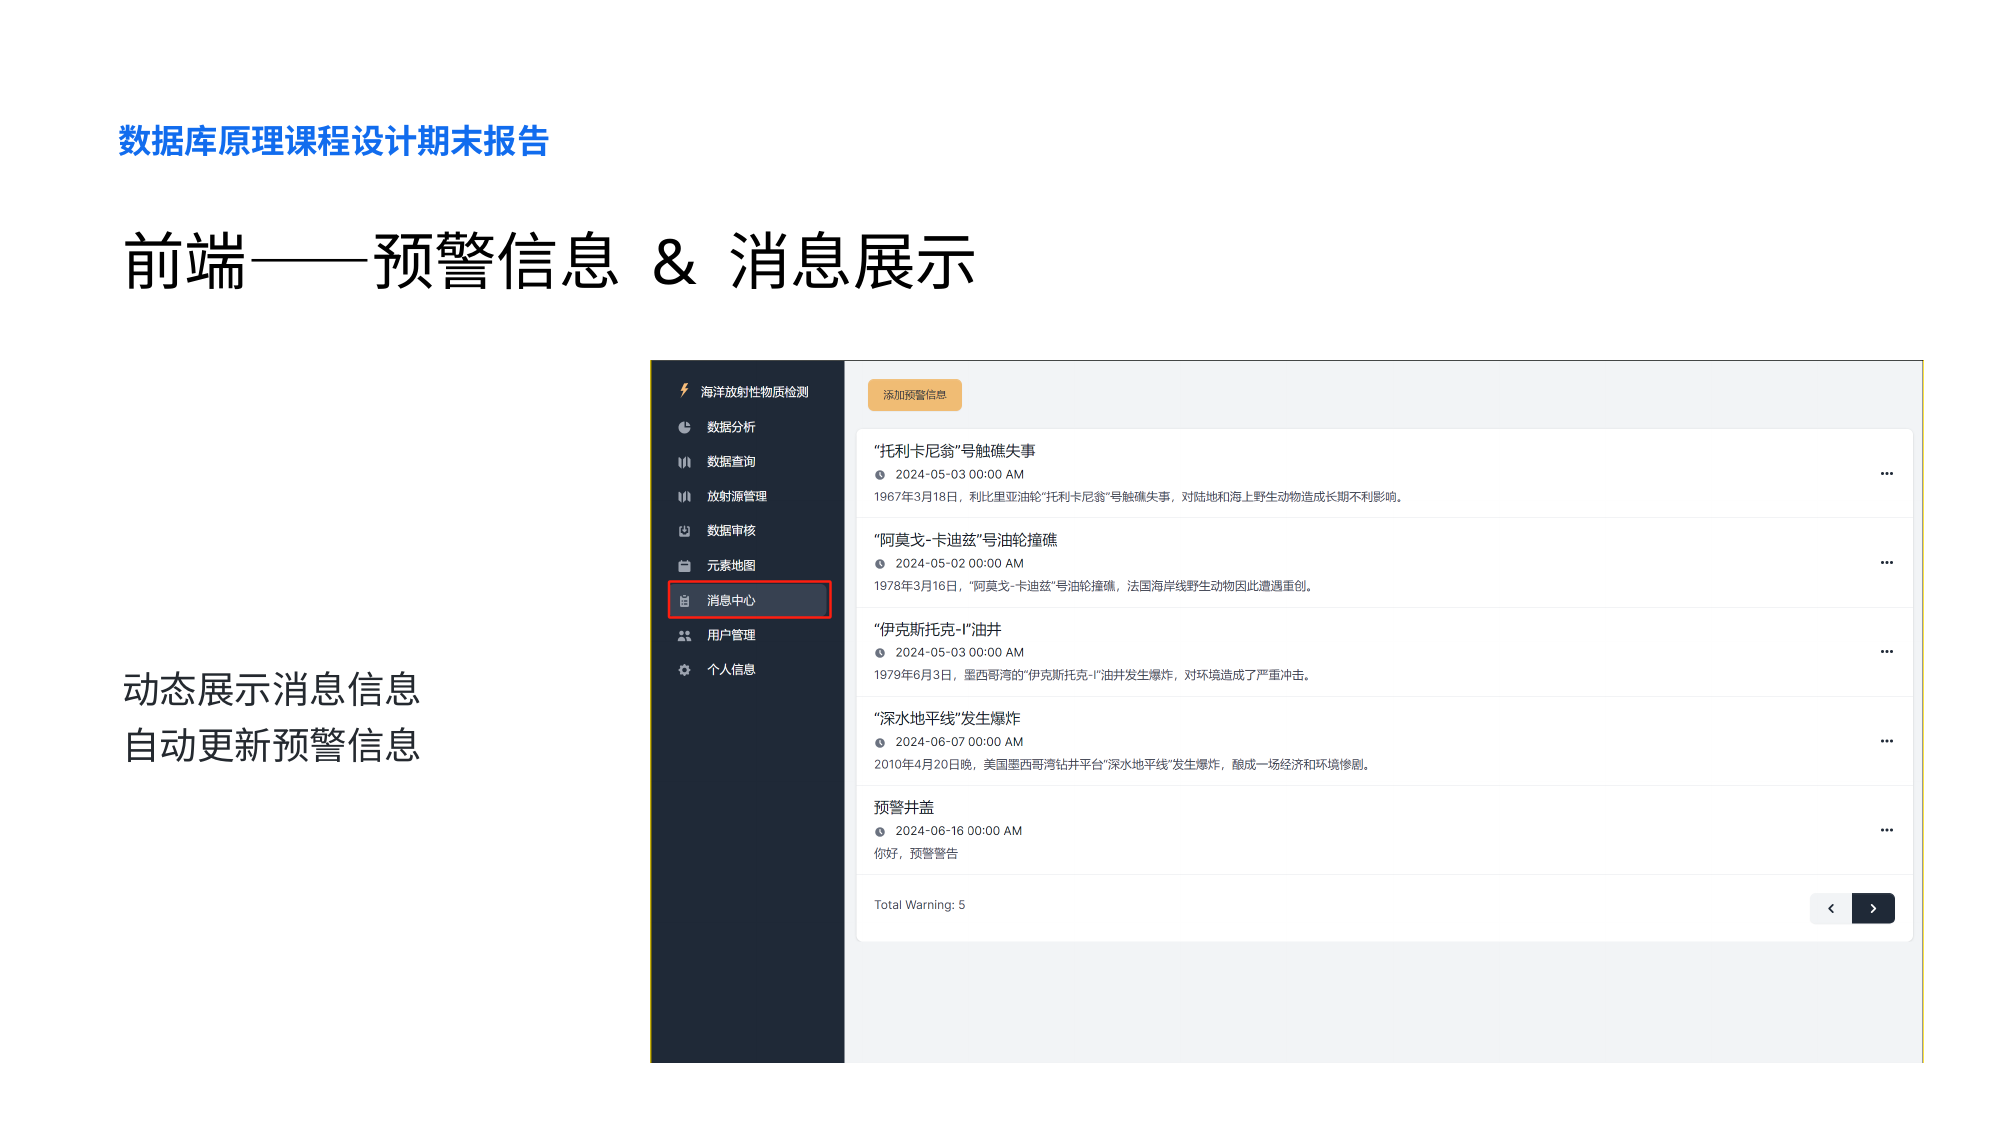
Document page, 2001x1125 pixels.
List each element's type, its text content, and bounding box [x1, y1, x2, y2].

text_box 动态展示消息信息 自动更新预警信息 [107, 646, 649, 775]
text_box 前端——预警信息 & 消息展示 [107, 214, 1860, 305]
picture [649, 359, 1925, 1063]
text_box 数据库原理课程设计期末报告 [118, 114, 711, 160]
